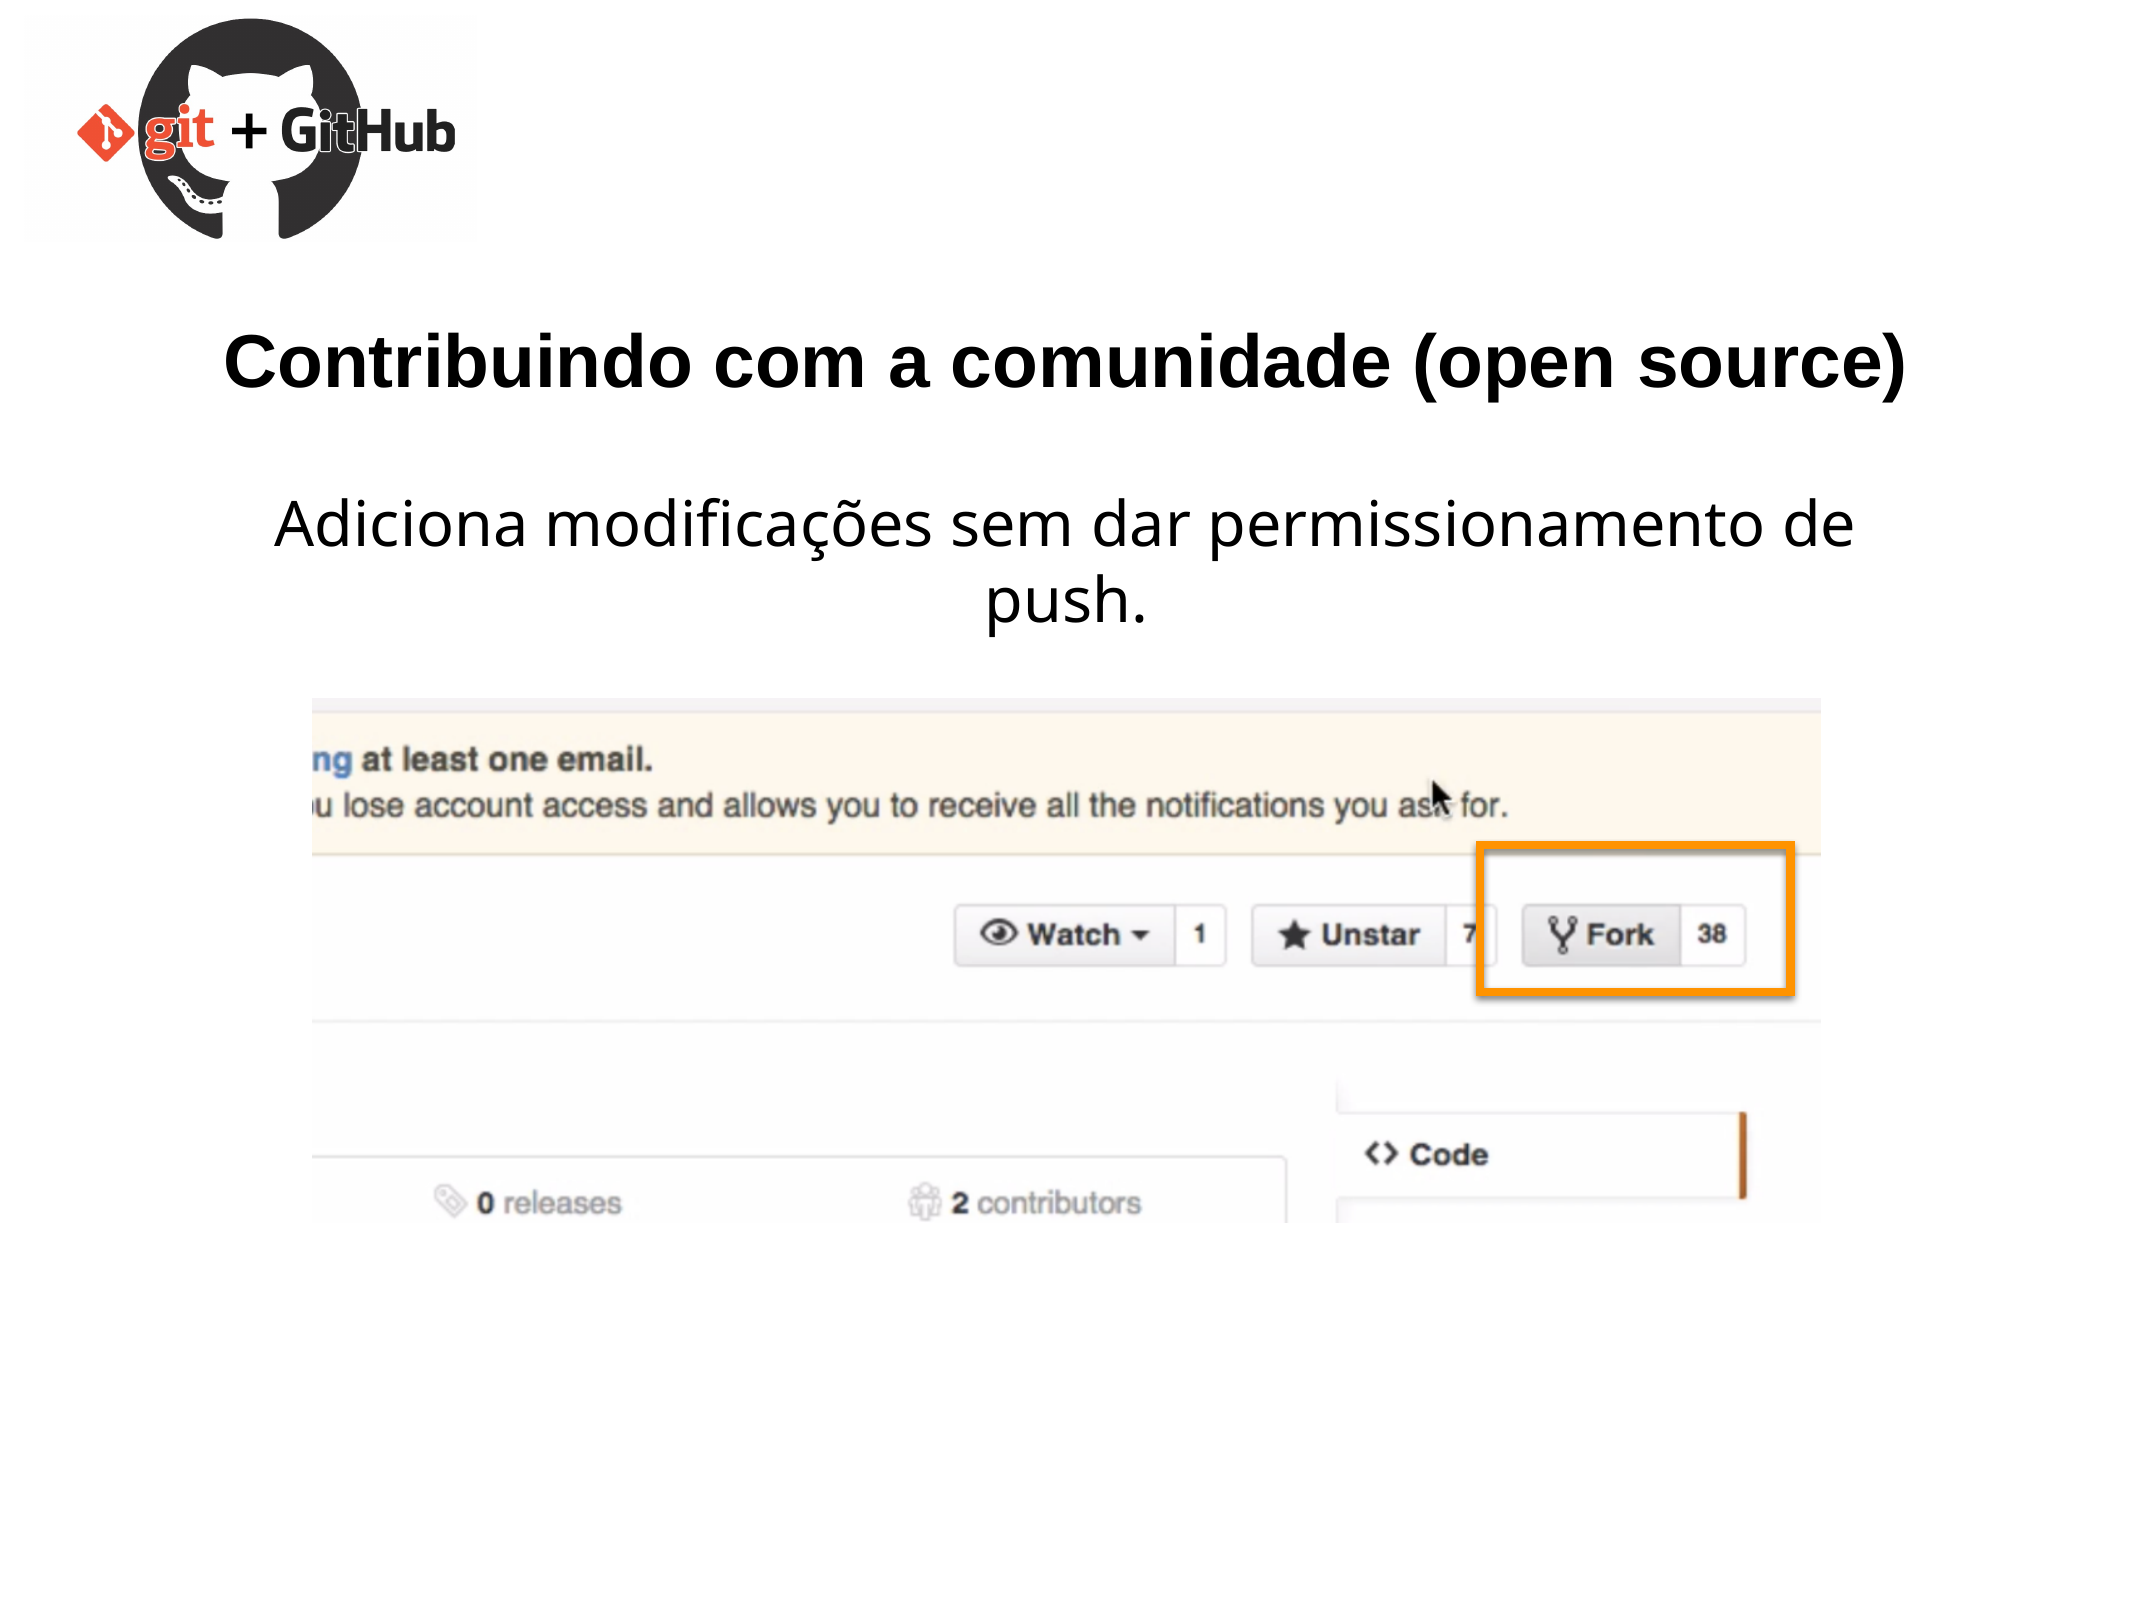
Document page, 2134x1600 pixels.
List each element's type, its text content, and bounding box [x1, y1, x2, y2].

text_box Adiciona modificações sem dar permissionamento de push. [208, 475, 1925, 661]
picture [312, 697, 1821, 1223]
subtitle Contribuindo com a comunidade (open source) [207, 303, 1926, 490]
picture [24, 14, 477, 242]
